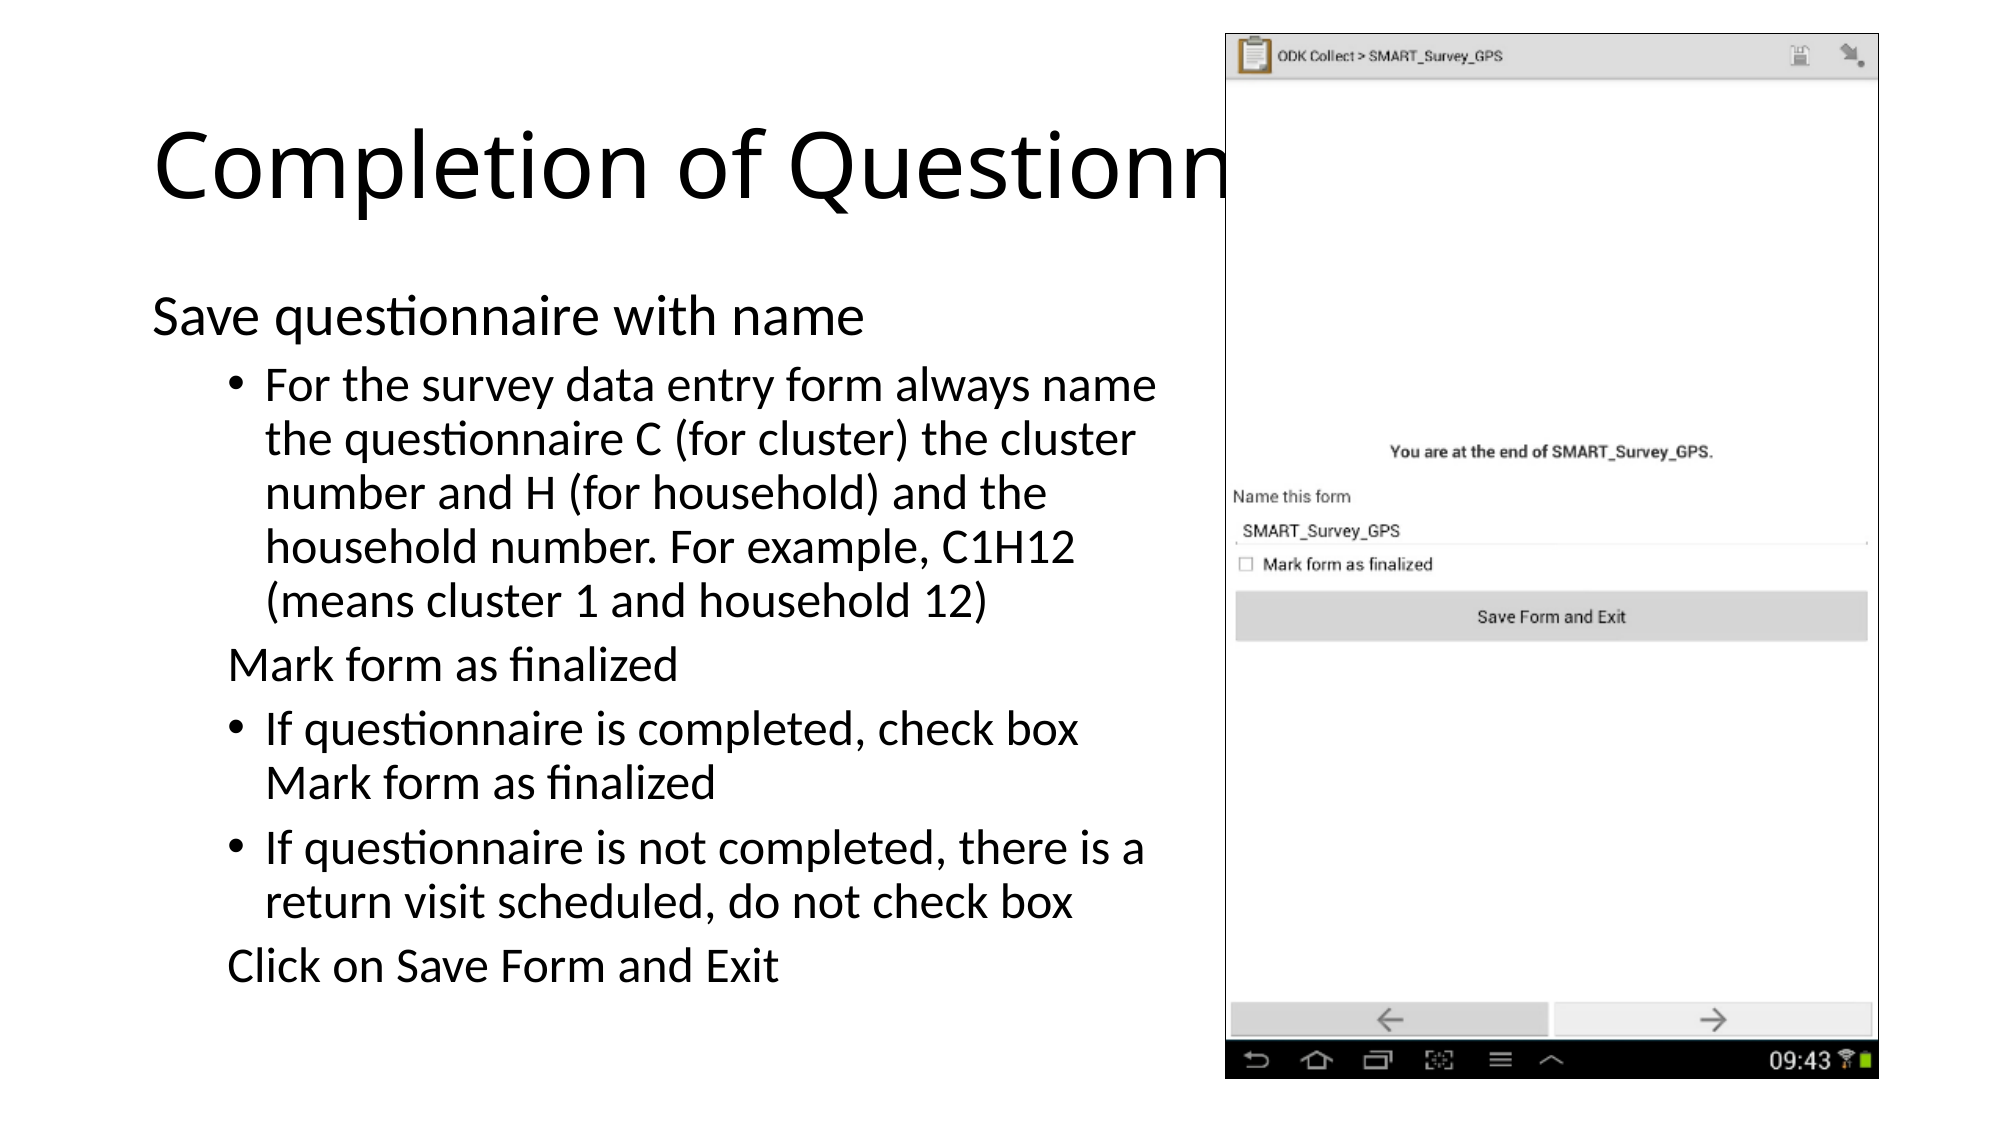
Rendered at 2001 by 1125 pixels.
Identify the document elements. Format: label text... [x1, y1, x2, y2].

picture [1225, 33, 1879, 1079]
title Completion of Questionnaire [137, 59, 1225, 278]
list Save questionnaire with name For the survey data entry form always name the questionnaire C (for cluster) the cluster number and H (for household) and the household number. For example, C1H12 (means cluster 1 and household 12) Mark form as finalized If questionnaire is completed, check box Mark form as finalized If questionnaire is not completed, there is a return visit scheduled, do not check box Click on Save Form and Exit [137, 277, 1188, 1057]
